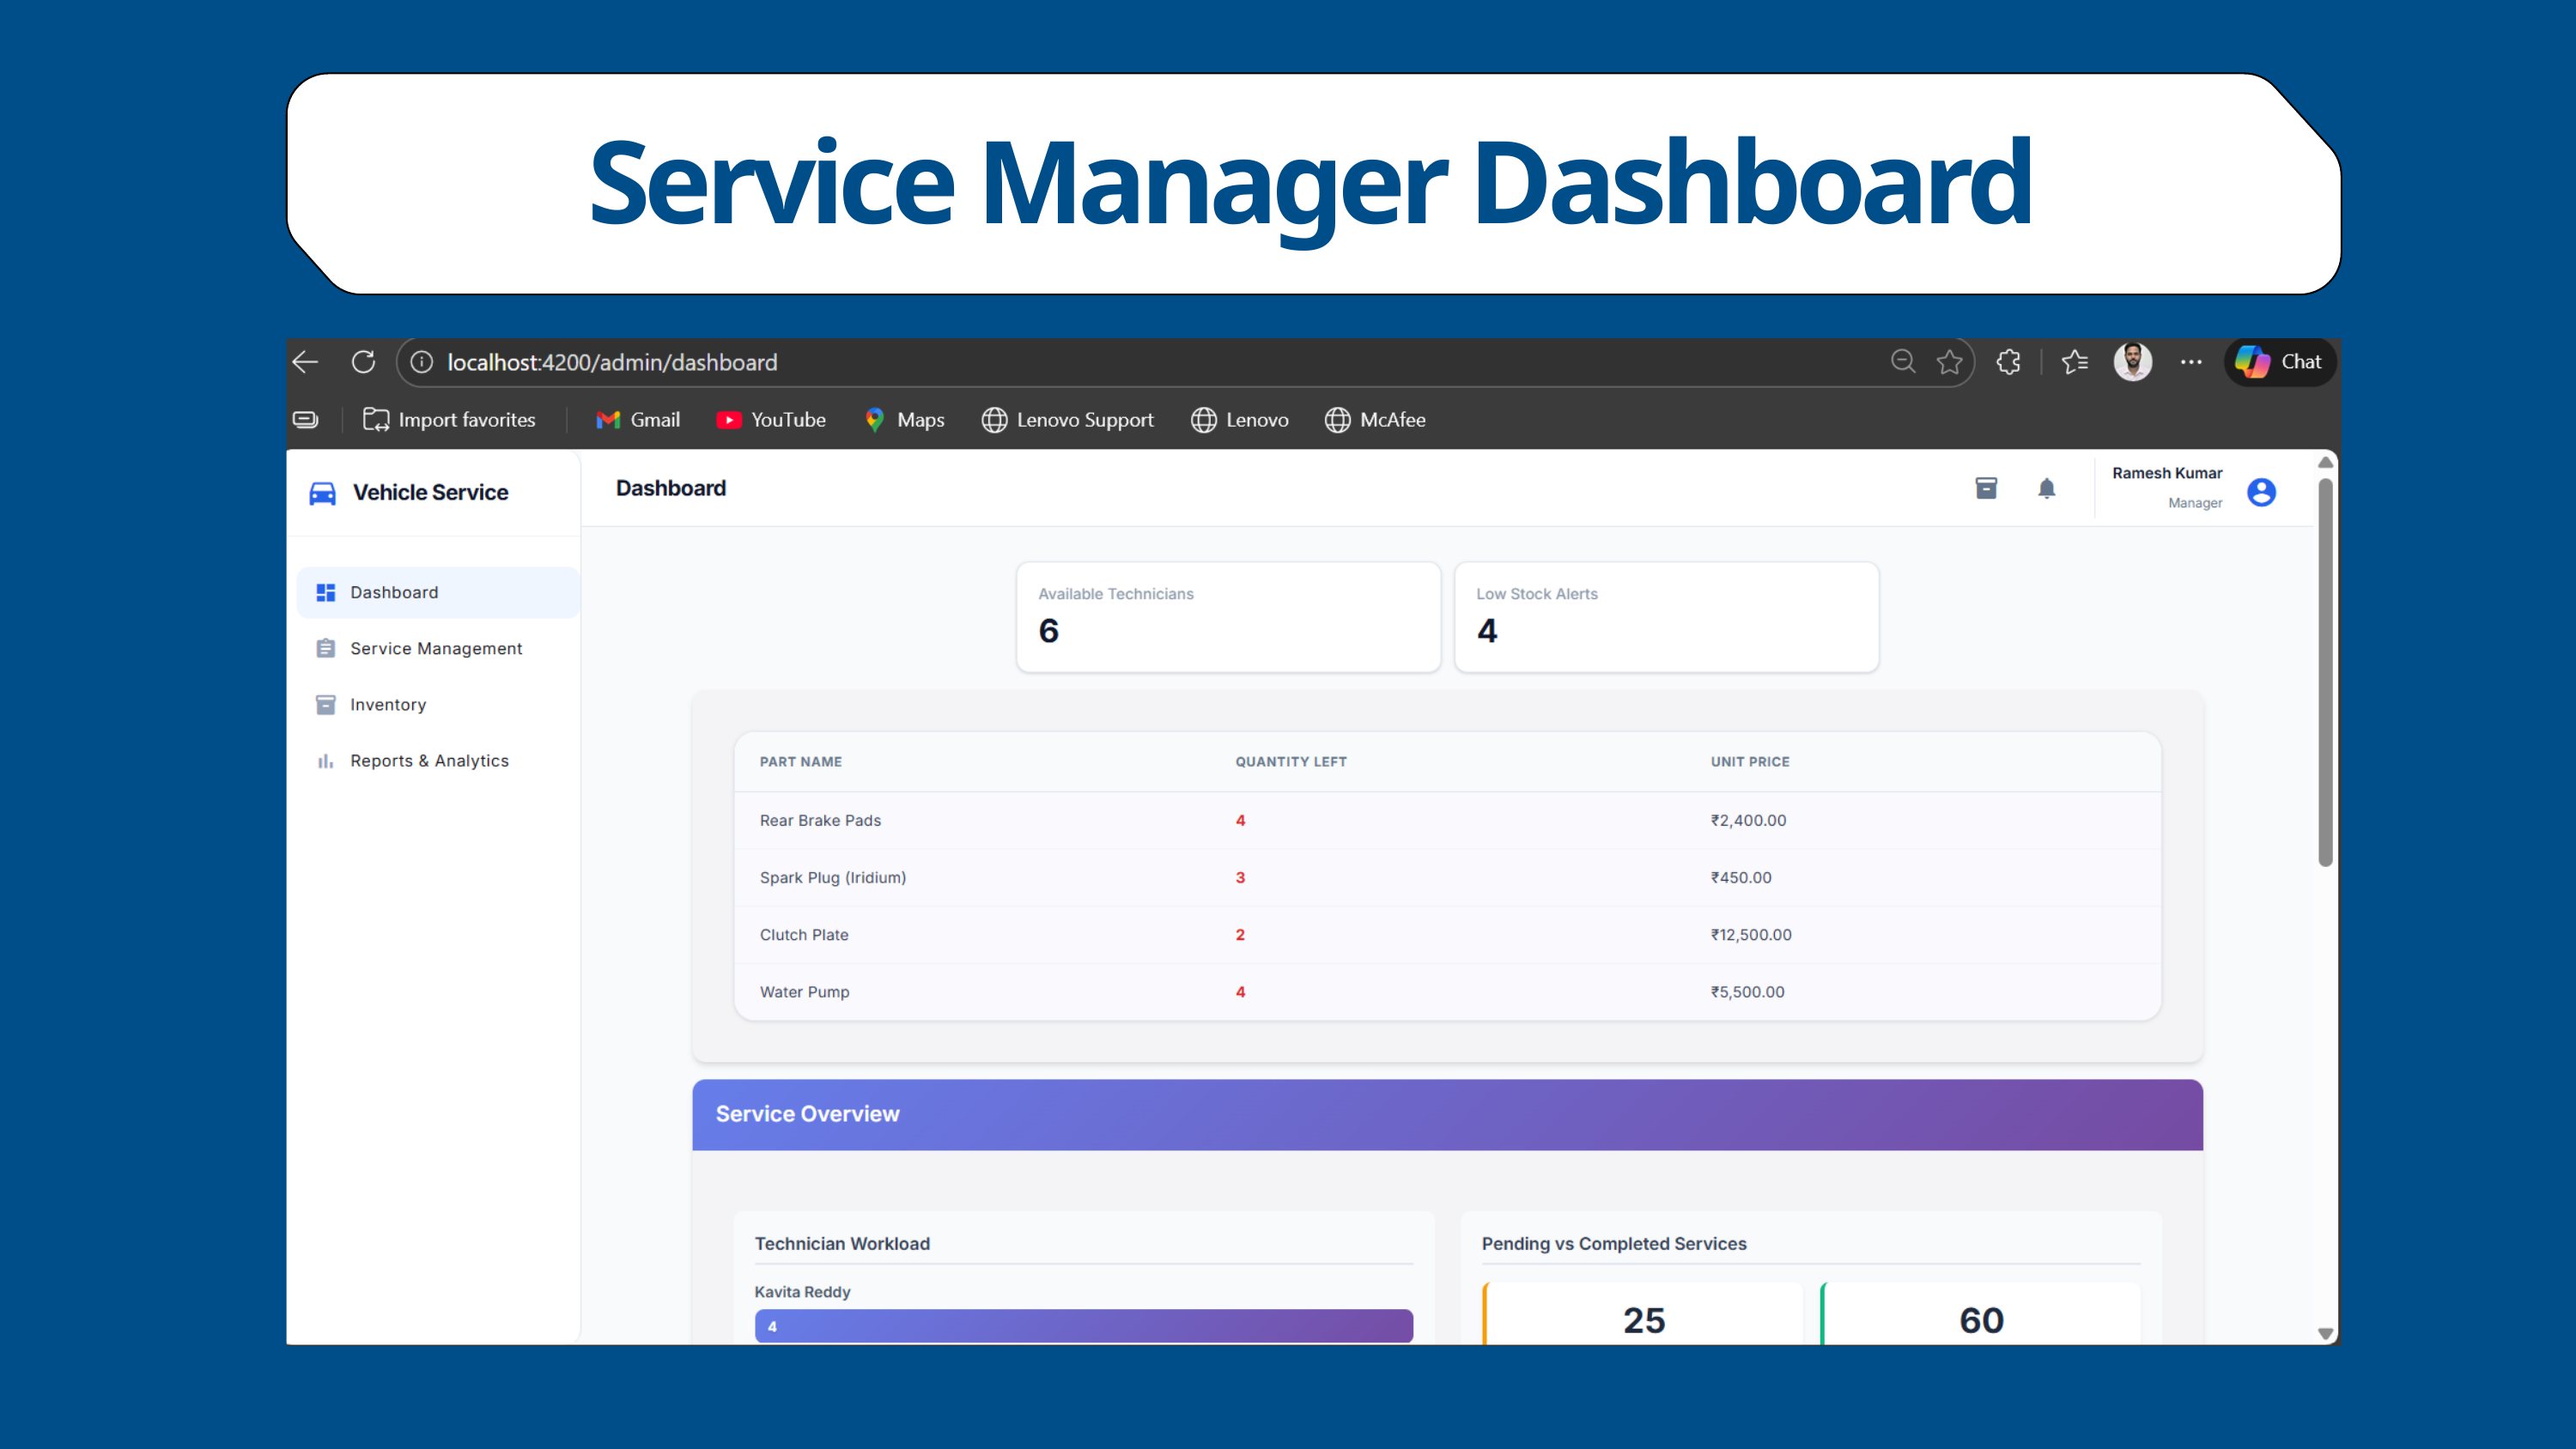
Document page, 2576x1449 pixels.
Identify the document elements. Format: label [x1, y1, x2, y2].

text_box [286, 73, 2342, 295]
text_box [286, 338, 2342, 1346]
